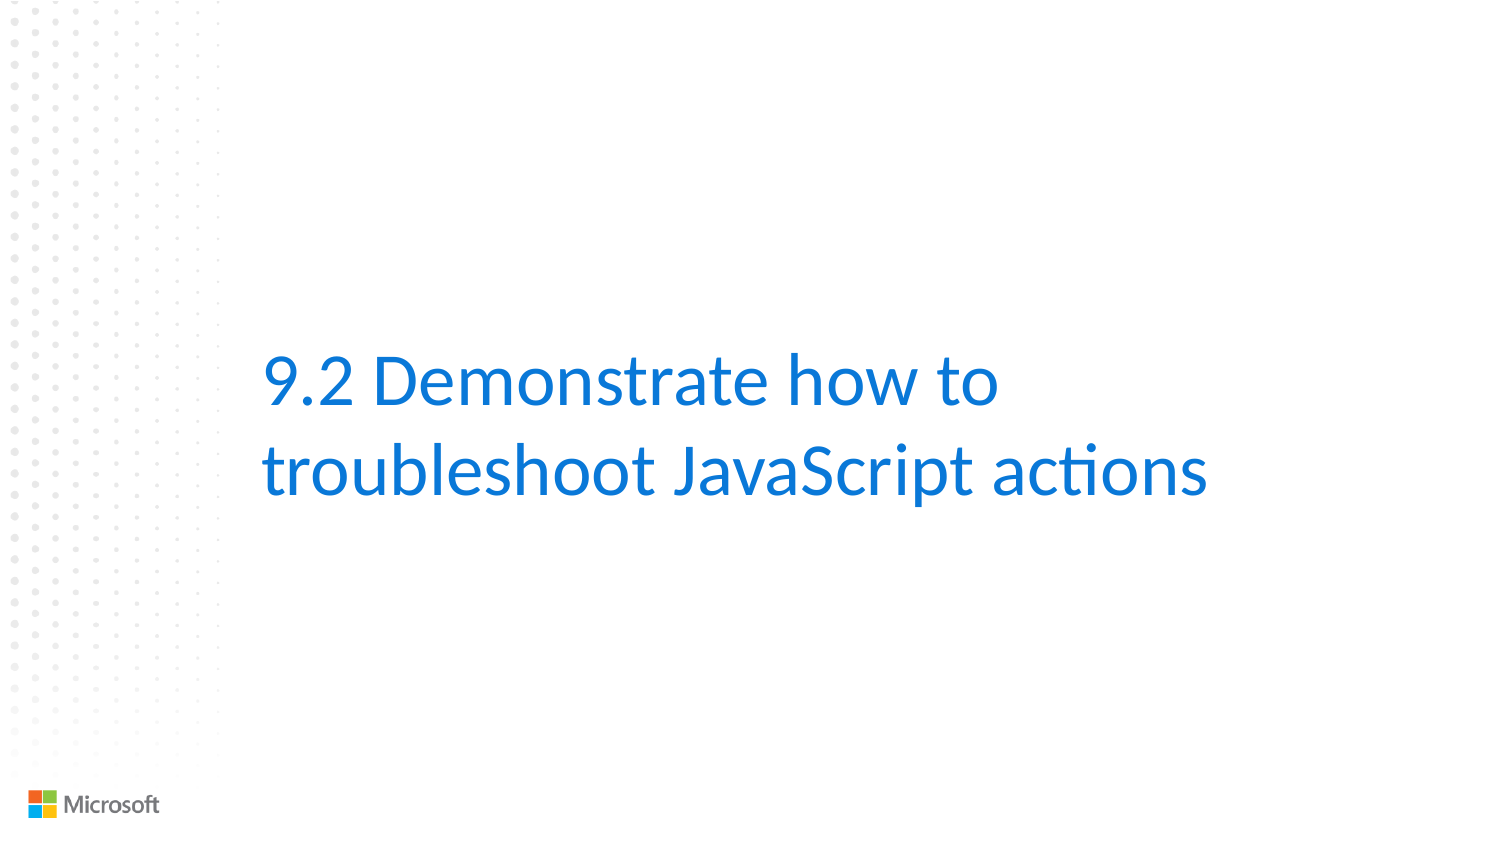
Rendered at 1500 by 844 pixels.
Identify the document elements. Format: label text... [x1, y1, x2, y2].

text_box 9.2 Demonstrate how to troubleshoot JavaScript actions [246, 323, 1254, 450]
picture [0, 1, 1500, 844]
